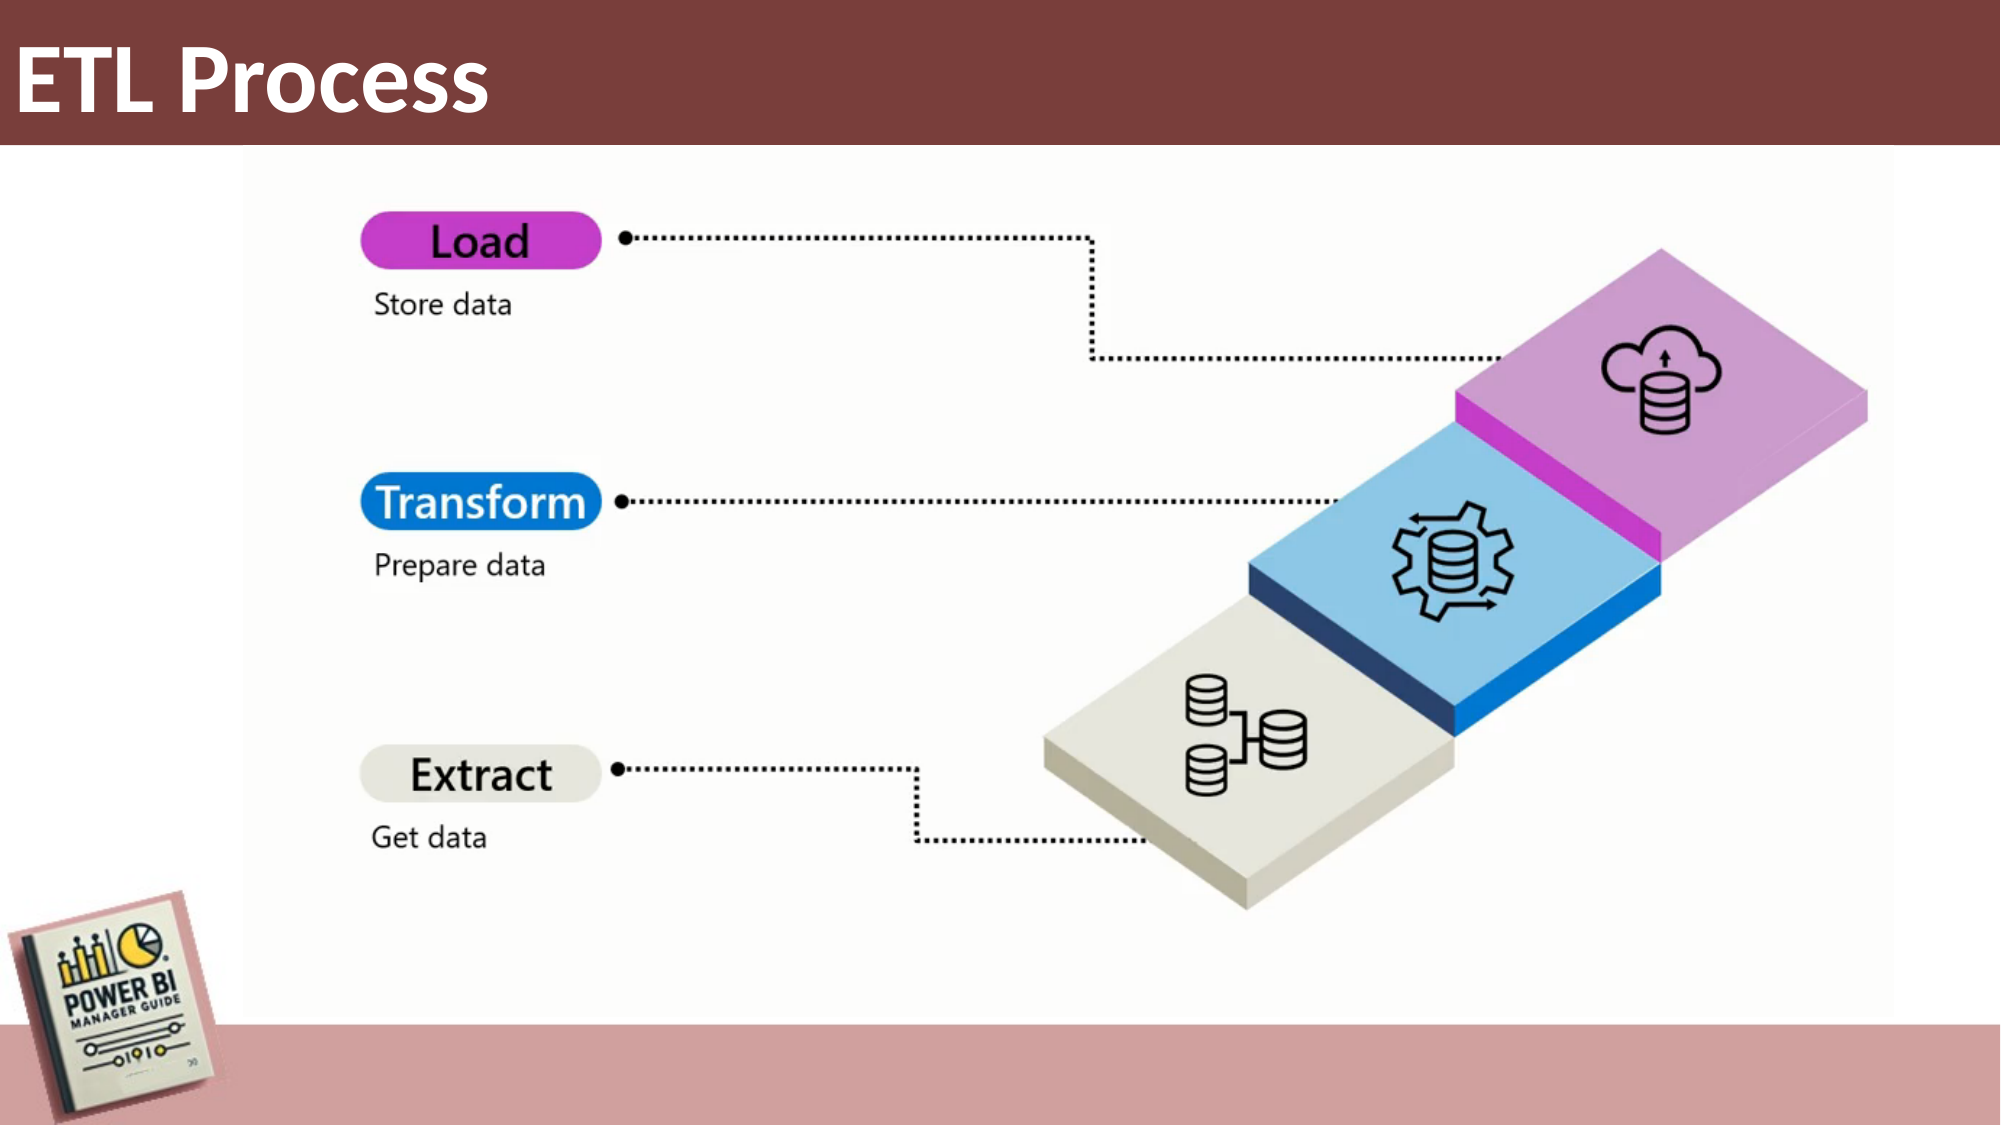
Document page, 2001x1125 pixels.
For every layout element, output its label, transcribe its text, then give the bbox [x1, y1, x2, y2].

picture [0, 0, 2001, 1125]
text_box ETL Process [0, 0, 2000, 146]
